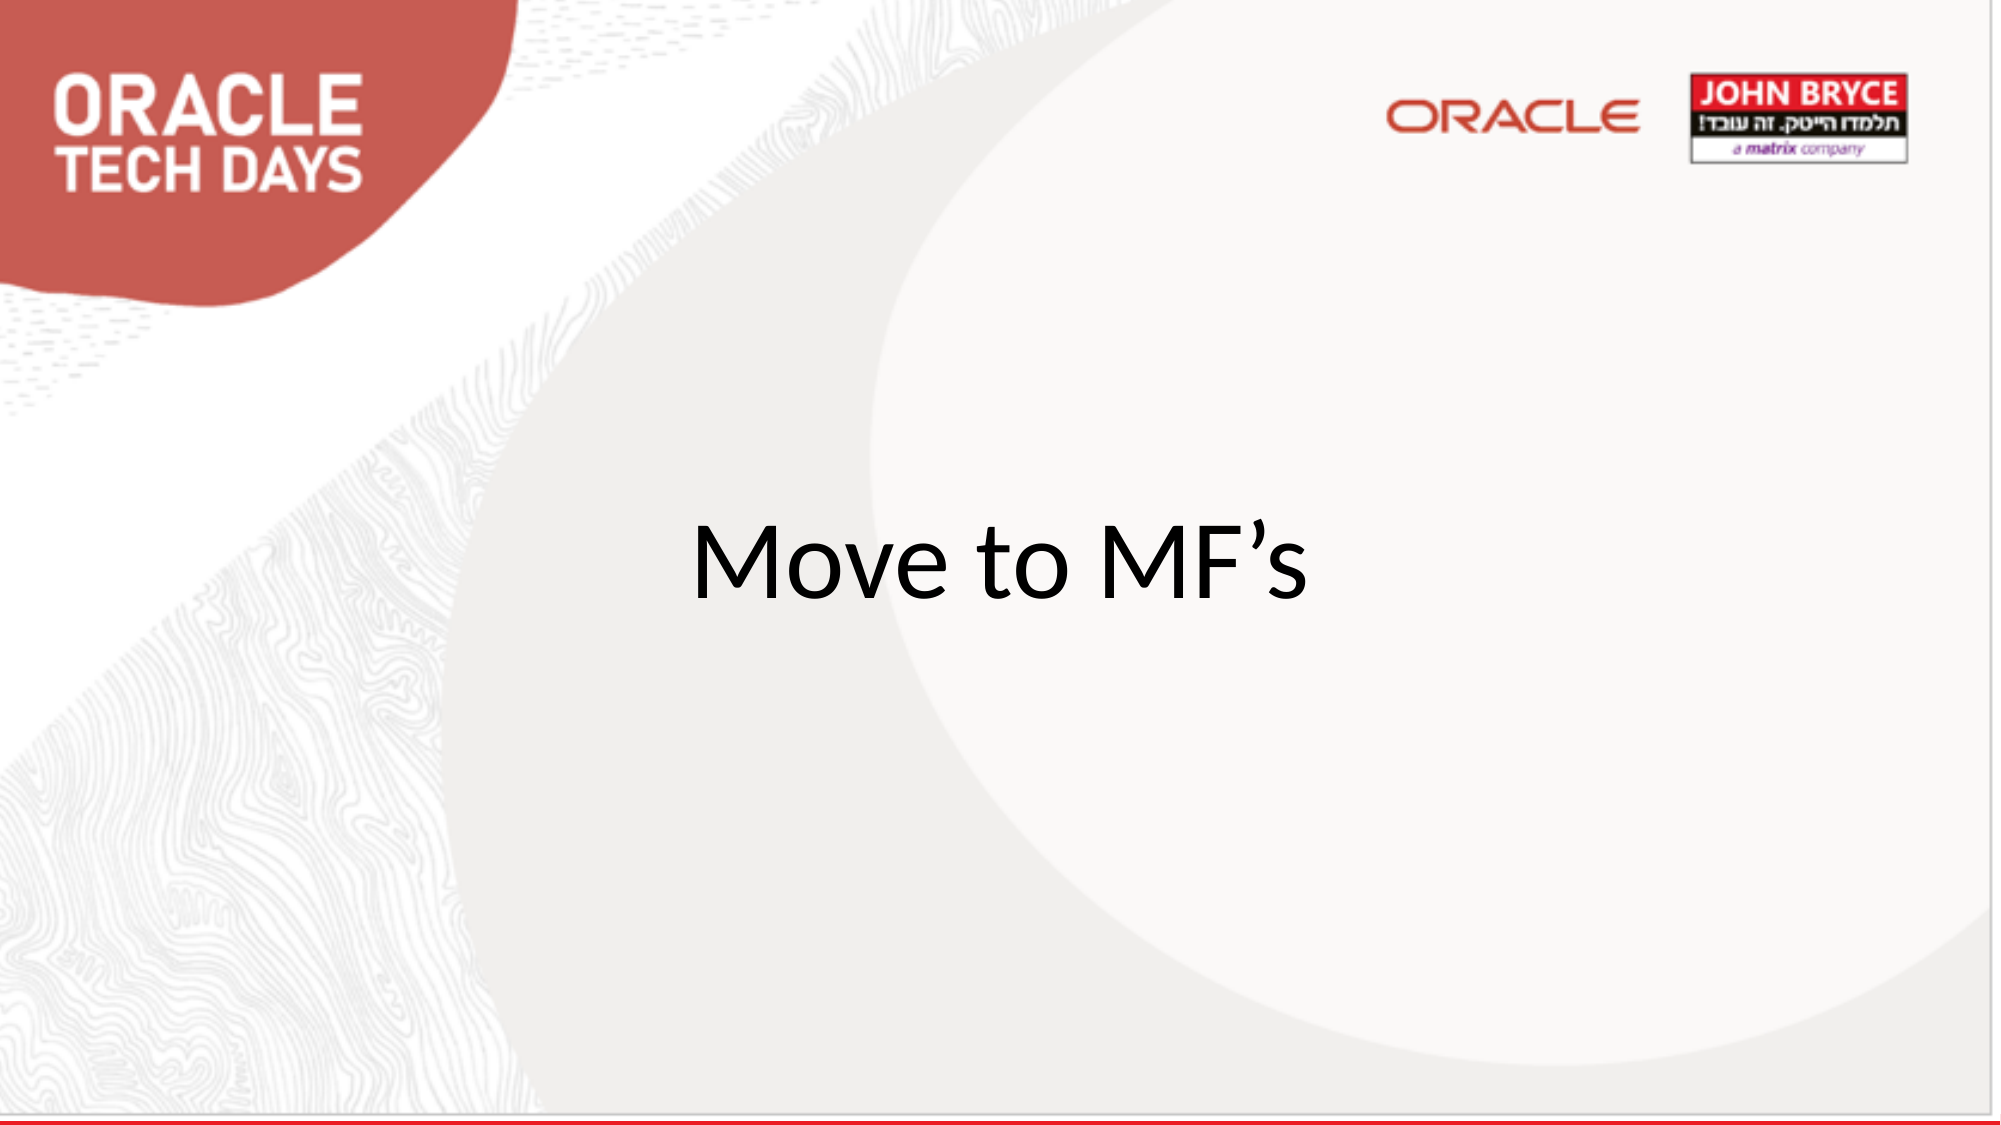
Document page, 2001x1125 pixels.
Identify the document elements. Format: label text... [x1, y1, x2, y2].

title Move to MF’s [419, 236, 1581, 889]
picture [0, 0, 2001, 1125]
